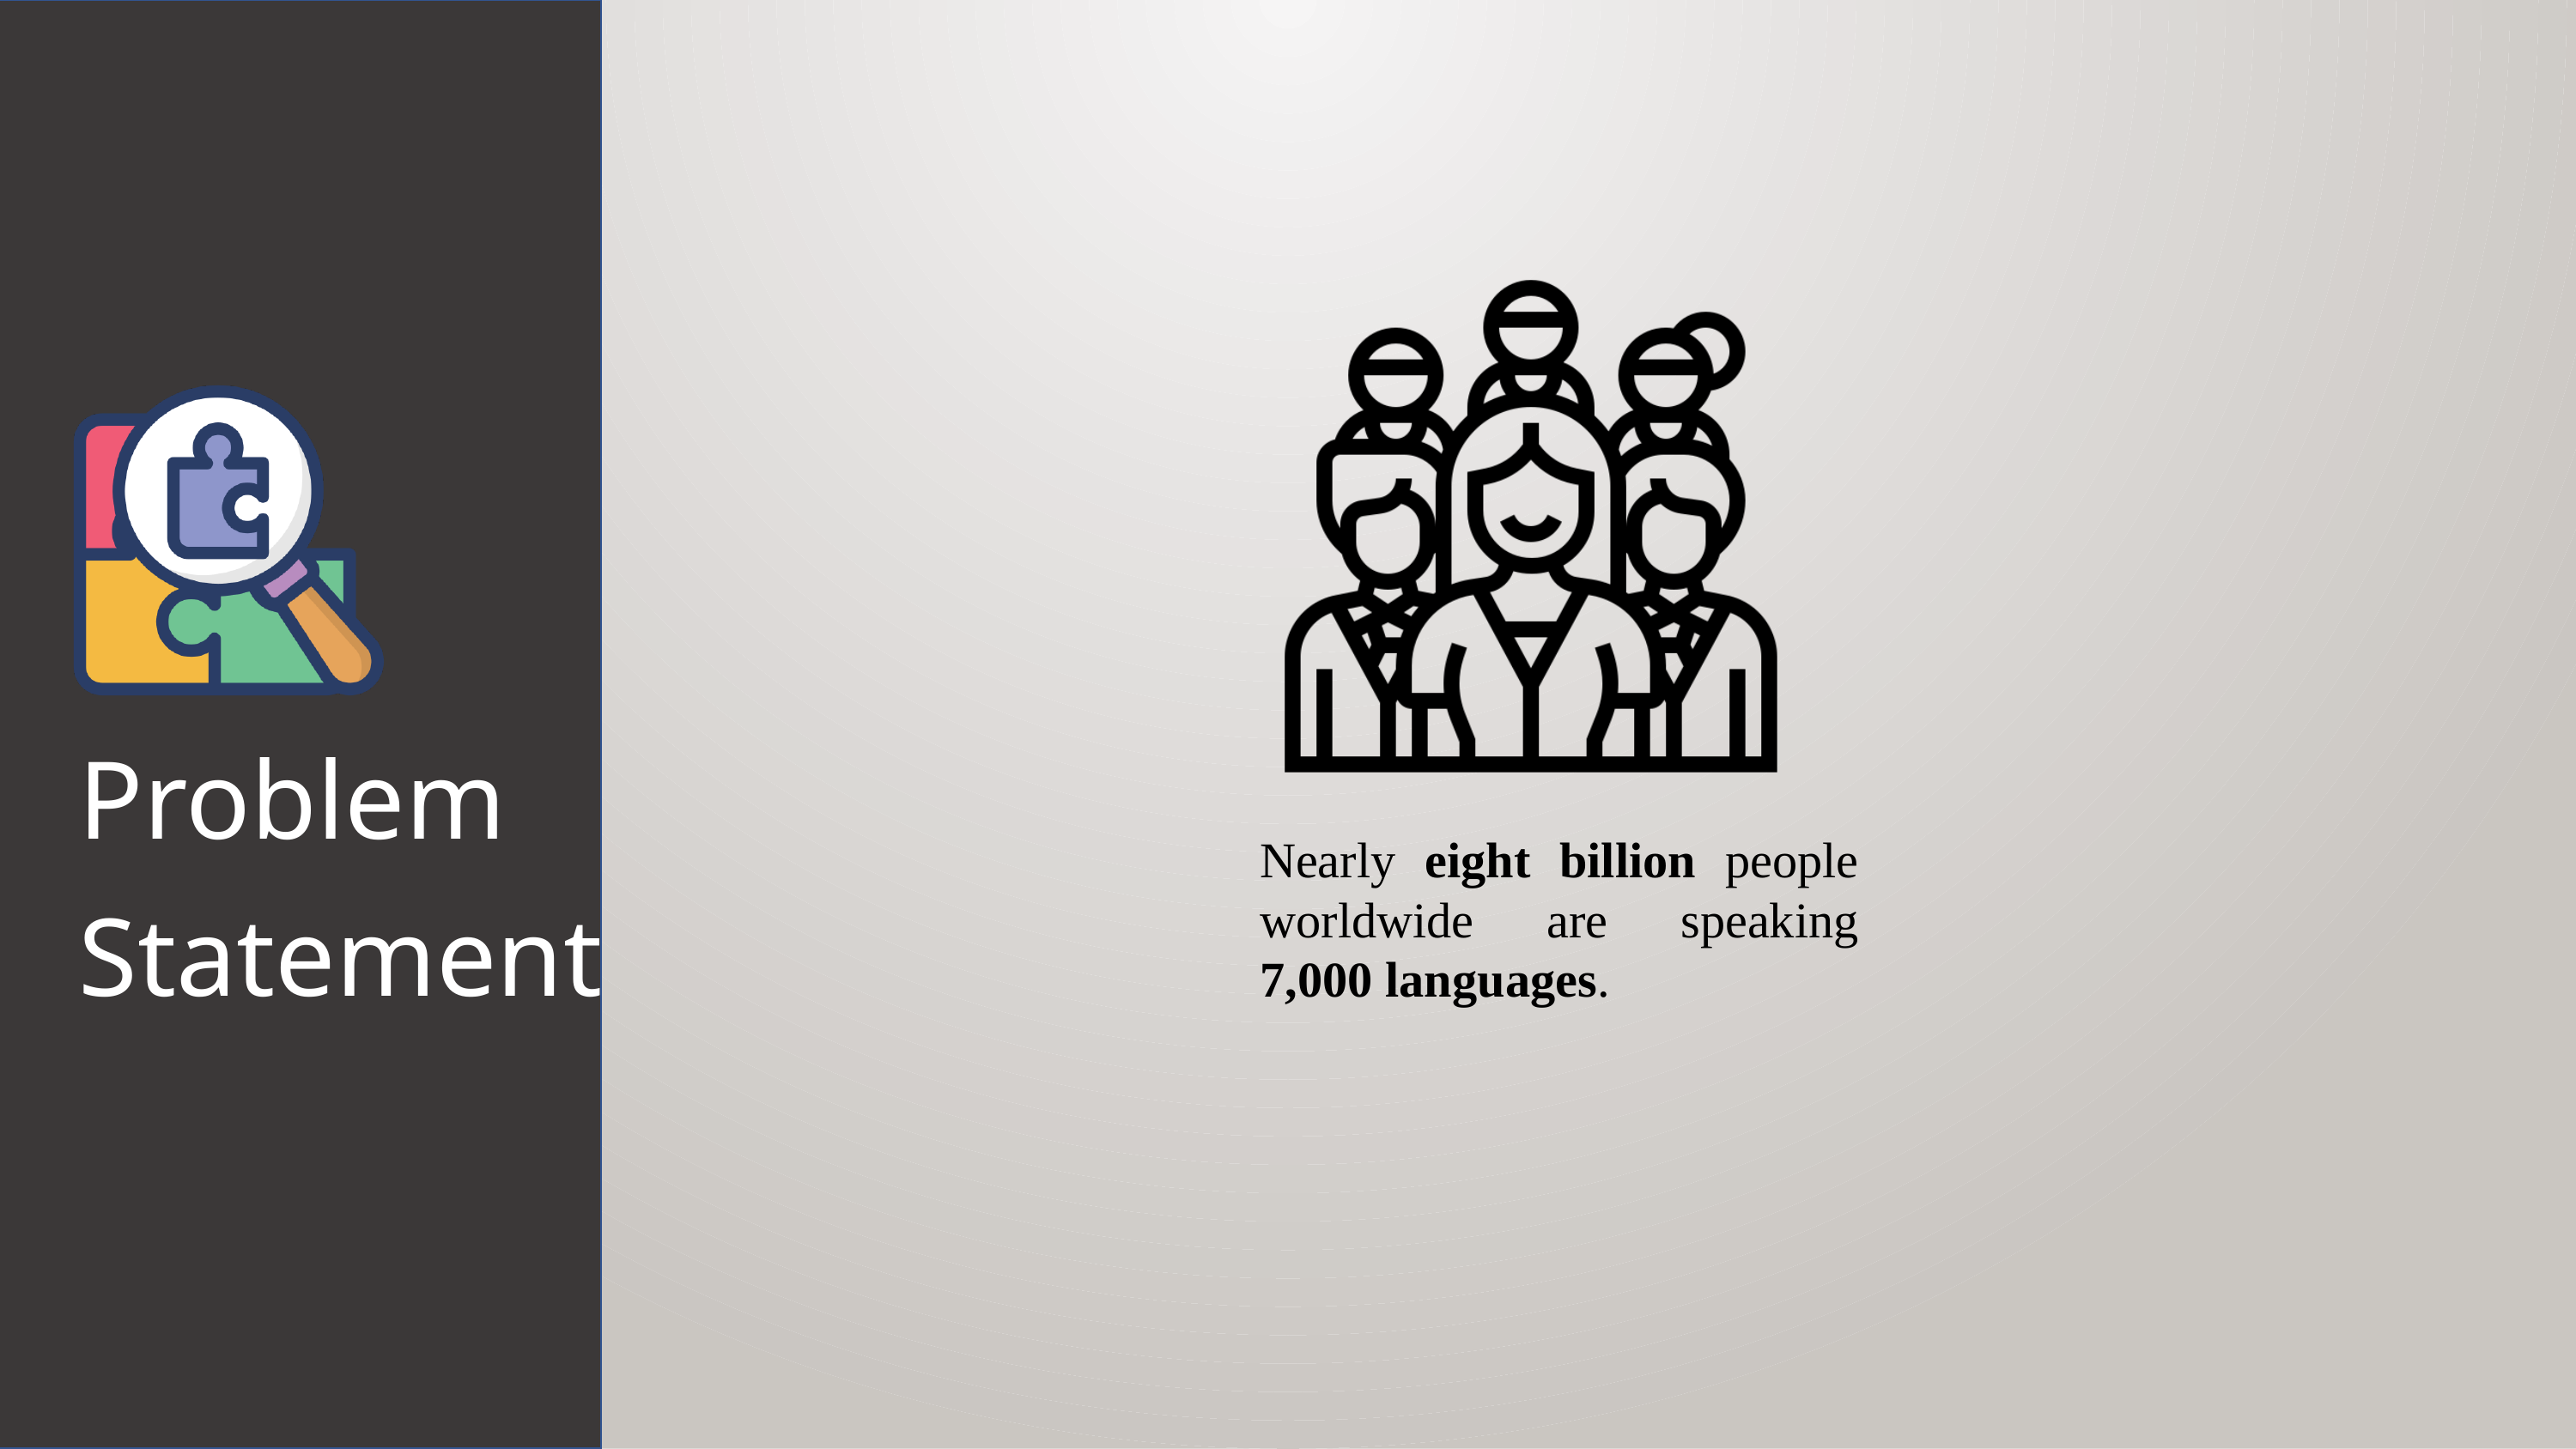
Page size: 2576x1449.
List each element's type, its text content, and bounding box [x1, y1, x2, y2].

text_box [0, 0, 602, 1449]
picture [1277, 272, 1785, 780]
picture [67, 379, 390, 701]
text_box Nearly eight billion people worldwide are speaking 7,000 languages. [1247, 821, 1872, 1014]
text_box Problem Statement [78, 702, 665, 804]
